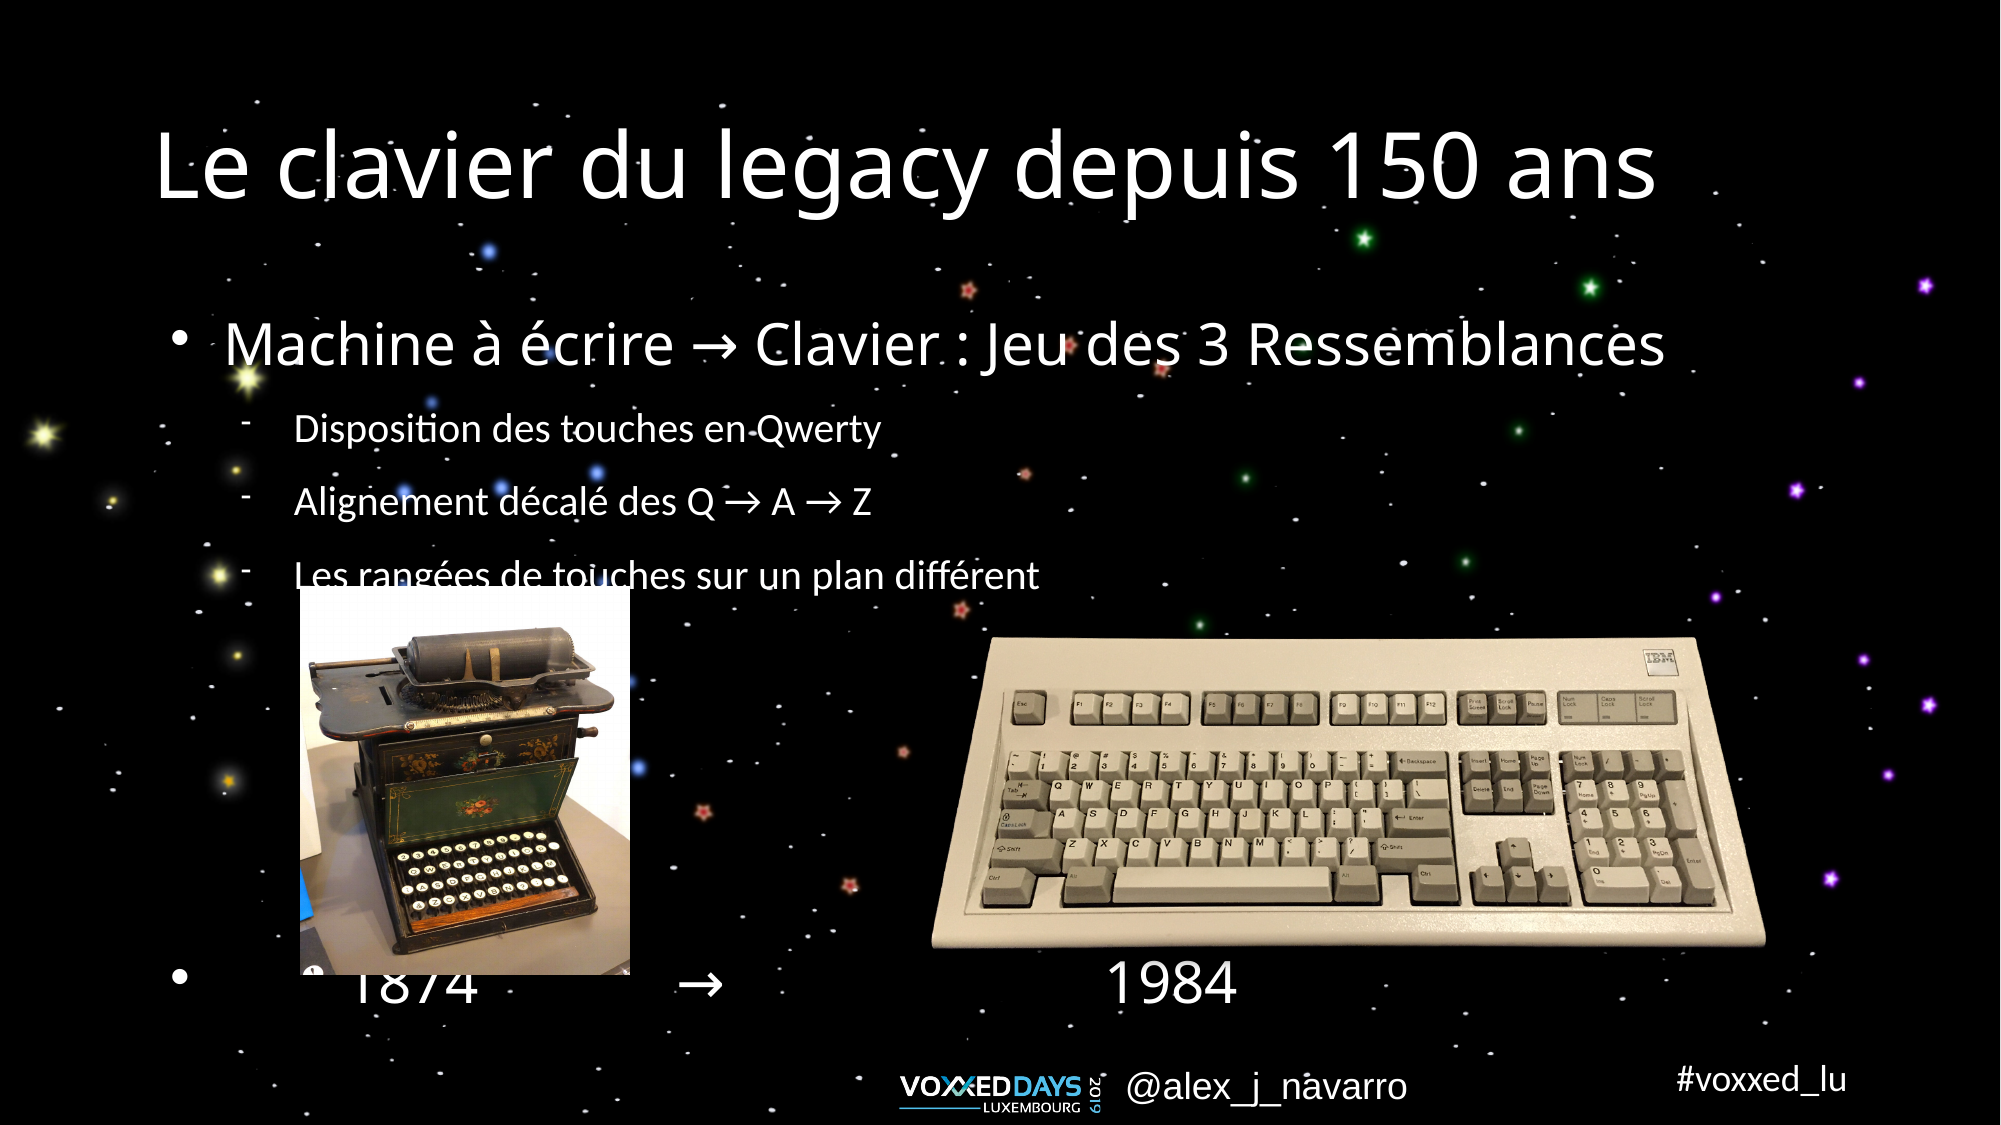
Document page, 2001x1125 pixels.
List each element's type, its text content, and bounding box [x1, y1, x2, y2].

text_box @alex_j_navarro [1109, 1054, 1739, 1115]
text_box Le clavier du legacy depuis 150 ans [137, 59, 1980, 278]
text_box Machine à écrire → Clavier : Jeu des 3 Ressemblances Disposition des touches en Qwerty Alignement décalé des Q → A → Z Les rangées de touches sur un plan différent 1874 → 1984 [137, 299, 1863, 1014]
picture [0, 0, 2001, 1125]
